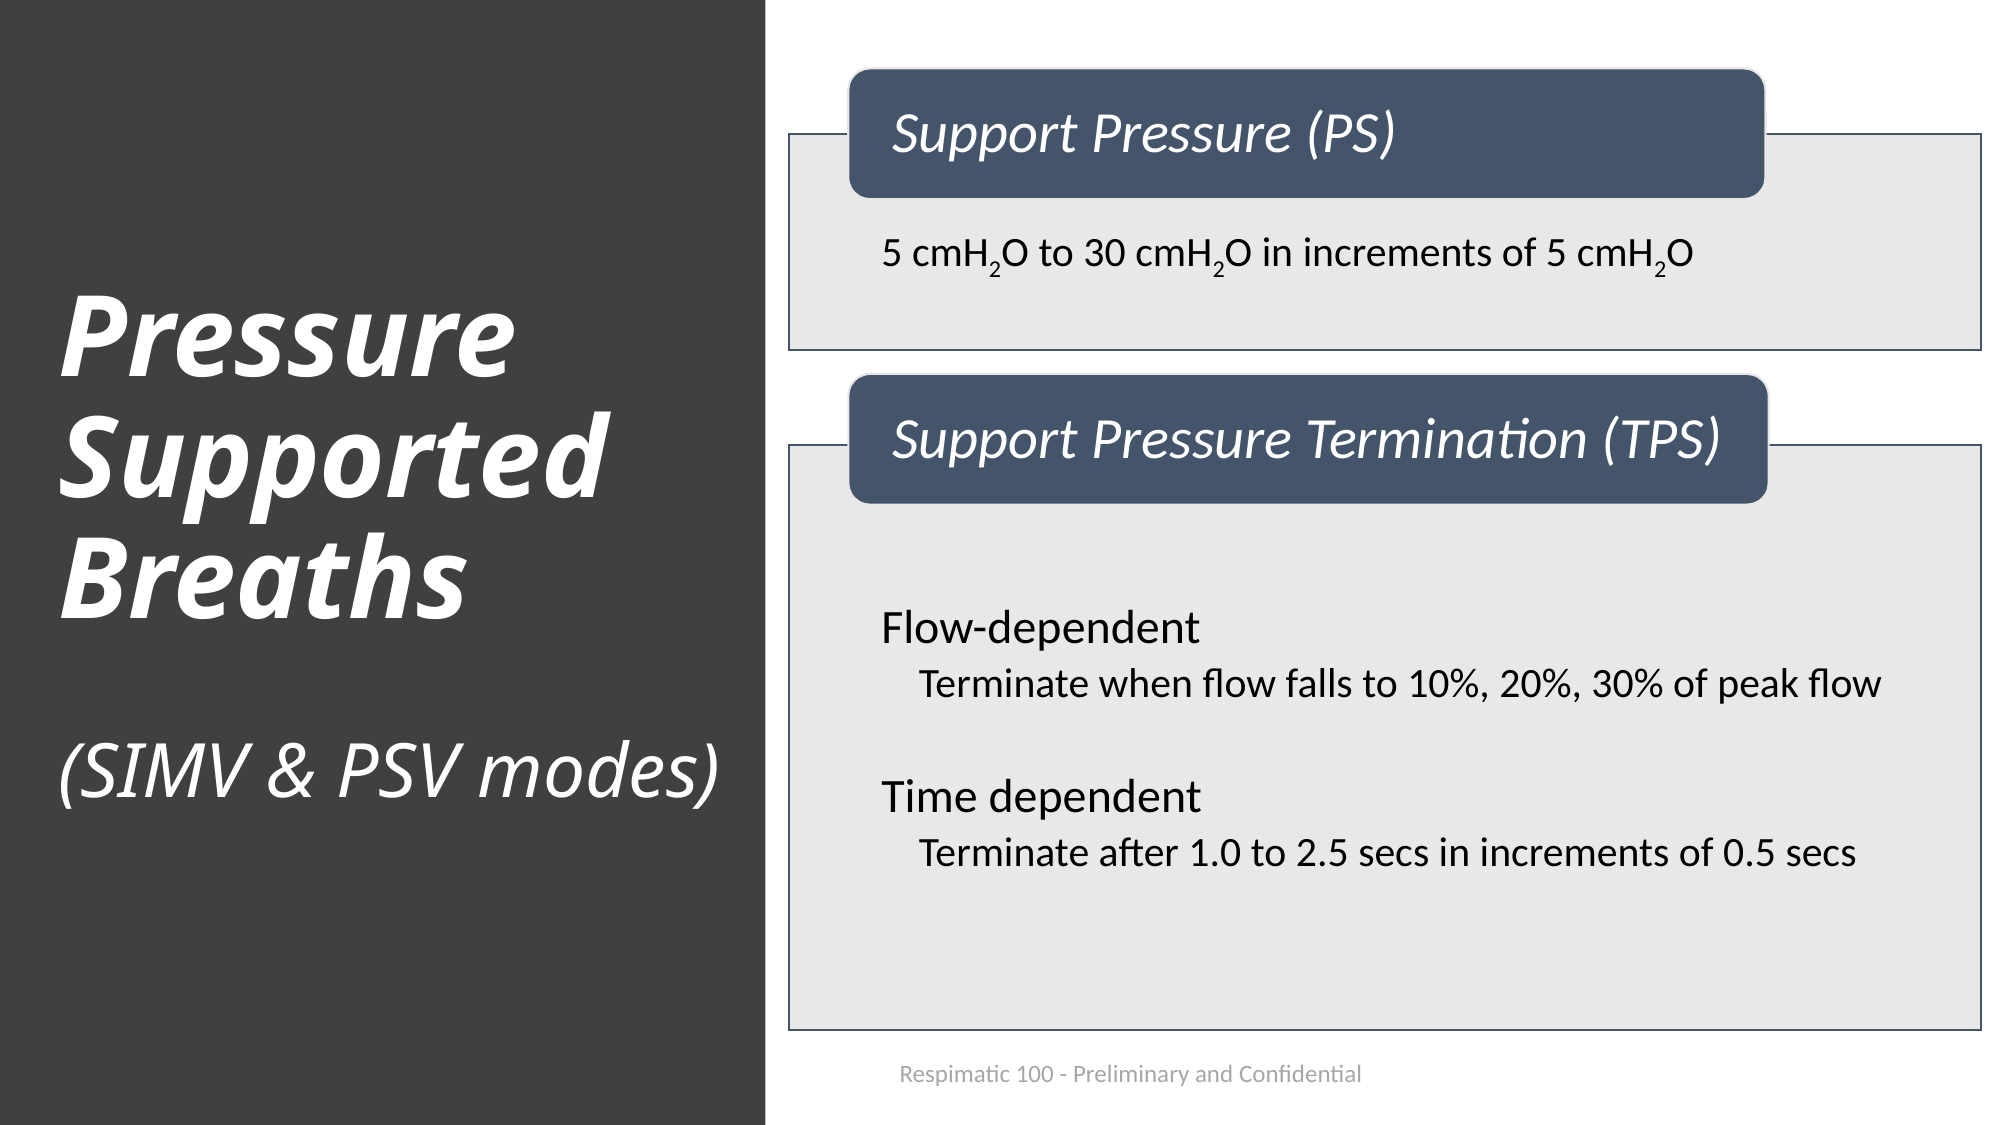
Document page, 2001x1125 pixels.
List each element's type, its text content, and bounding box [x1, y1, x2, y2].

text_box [788, 62, 1981, 1031]
footer Respimatic 100 - Preliminary and Confidential [884, 1042, 1620, 1103]
text_box [0, 0, 766, 1125]
title Pressure Supported Breaths (SIMV & PSV modes) [43, 102, 746, 991]
